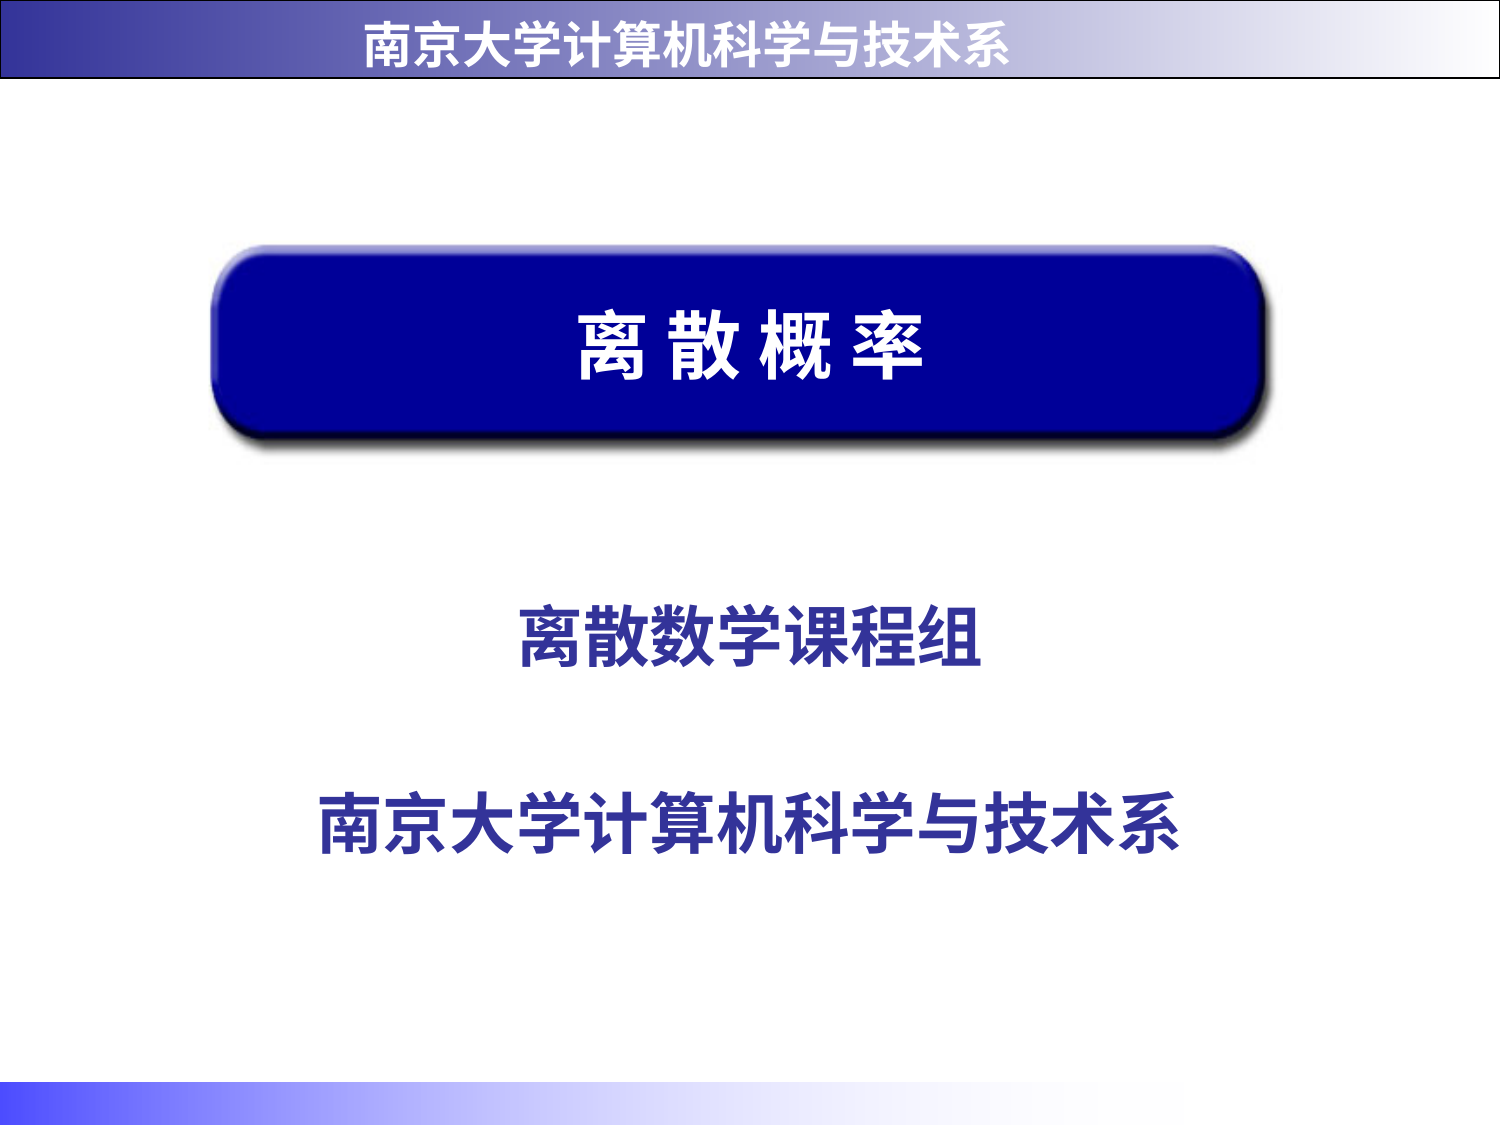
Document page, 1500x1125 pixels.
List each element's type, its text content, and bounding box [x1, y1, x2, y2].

subtitle 离散数学课程组 南京大学计算机科学与技术系 [0, 587, 1500, 1063]
title 离 散 概 率 [187, 212, 1313, 475]
